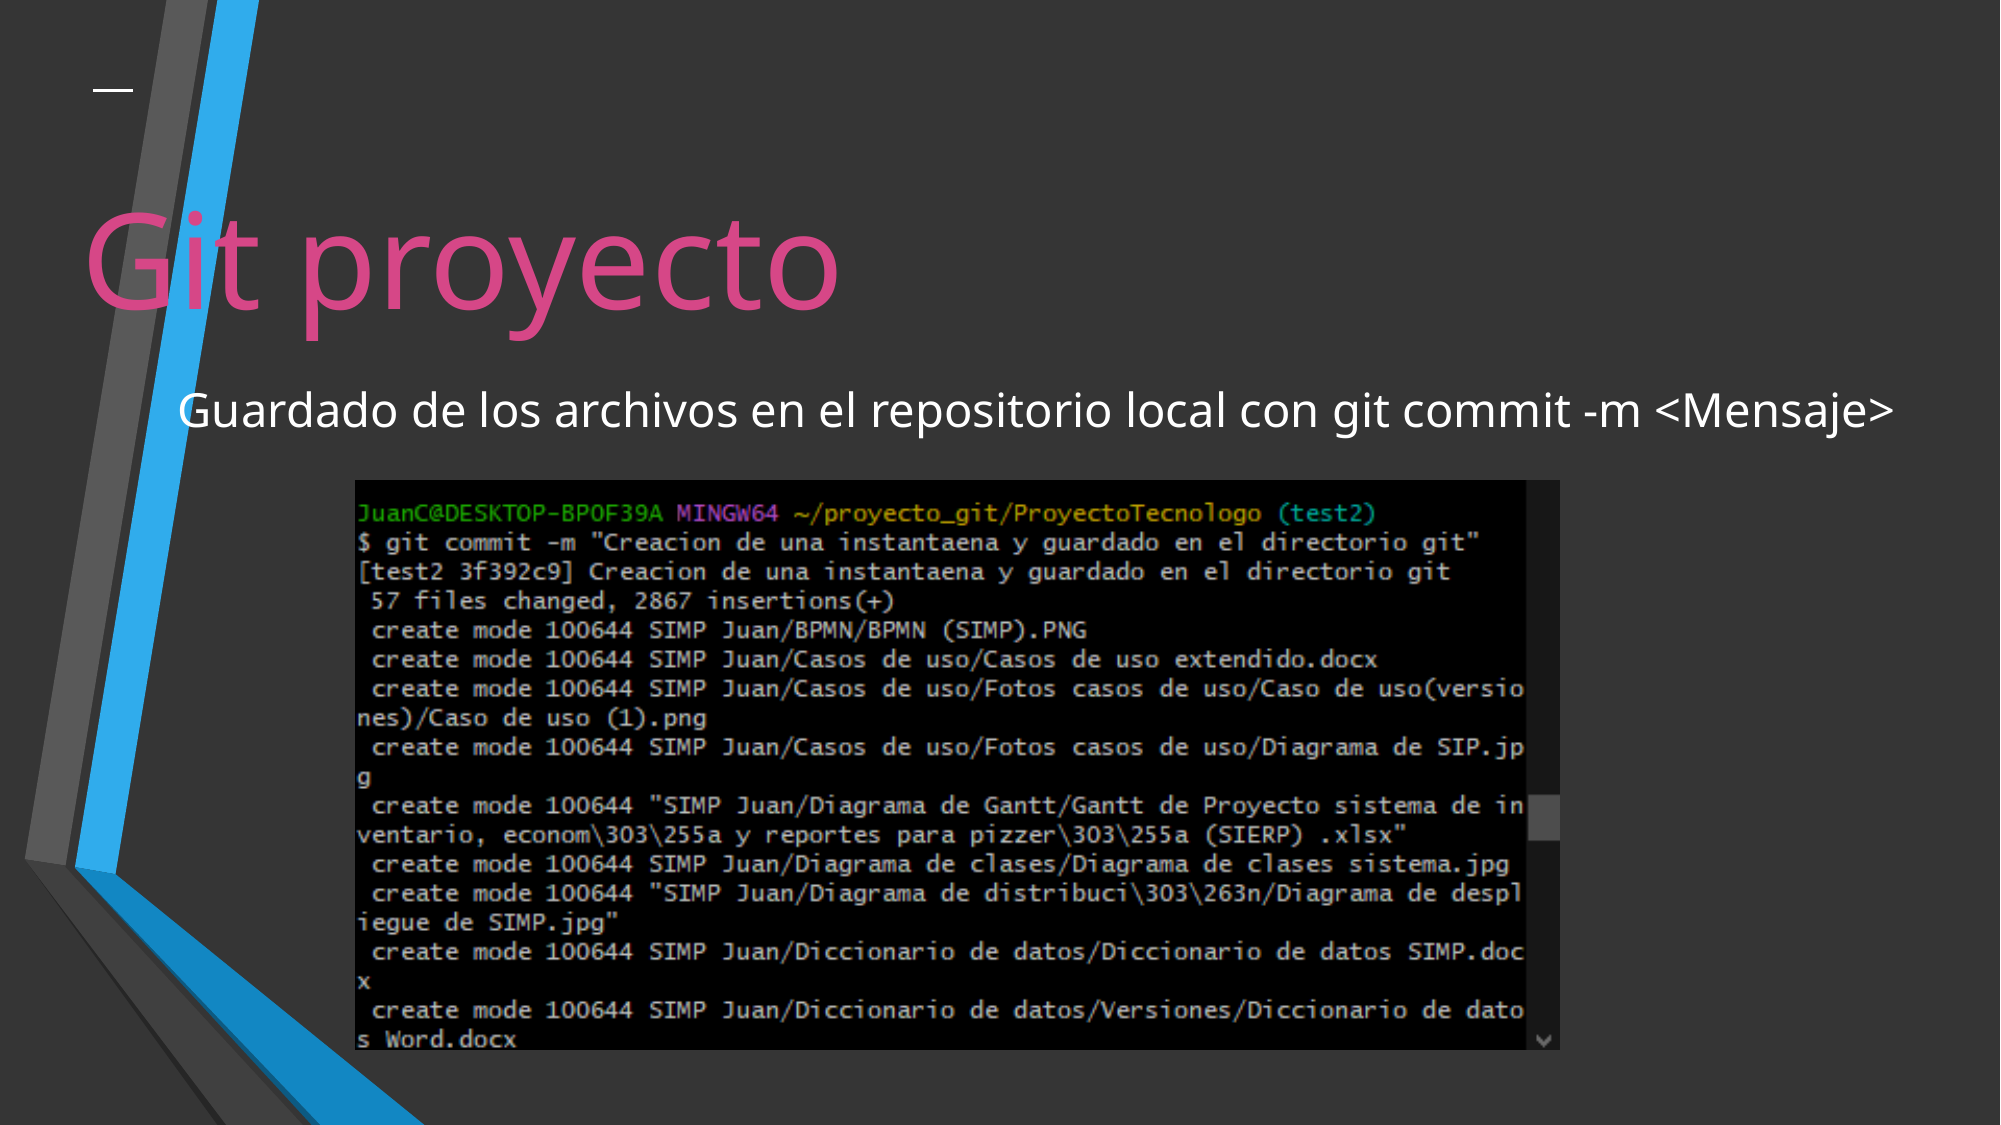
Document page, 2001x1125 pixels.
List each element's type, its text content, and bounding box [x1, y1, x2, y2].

text_box Guardado de los archivos en el repositorio local con git commit -m <Mensaje> [157, 359, 1944, 457]
title Git proyecto [61, 155, 2000, 361]
picture [355, 480, 1560, 1050]
